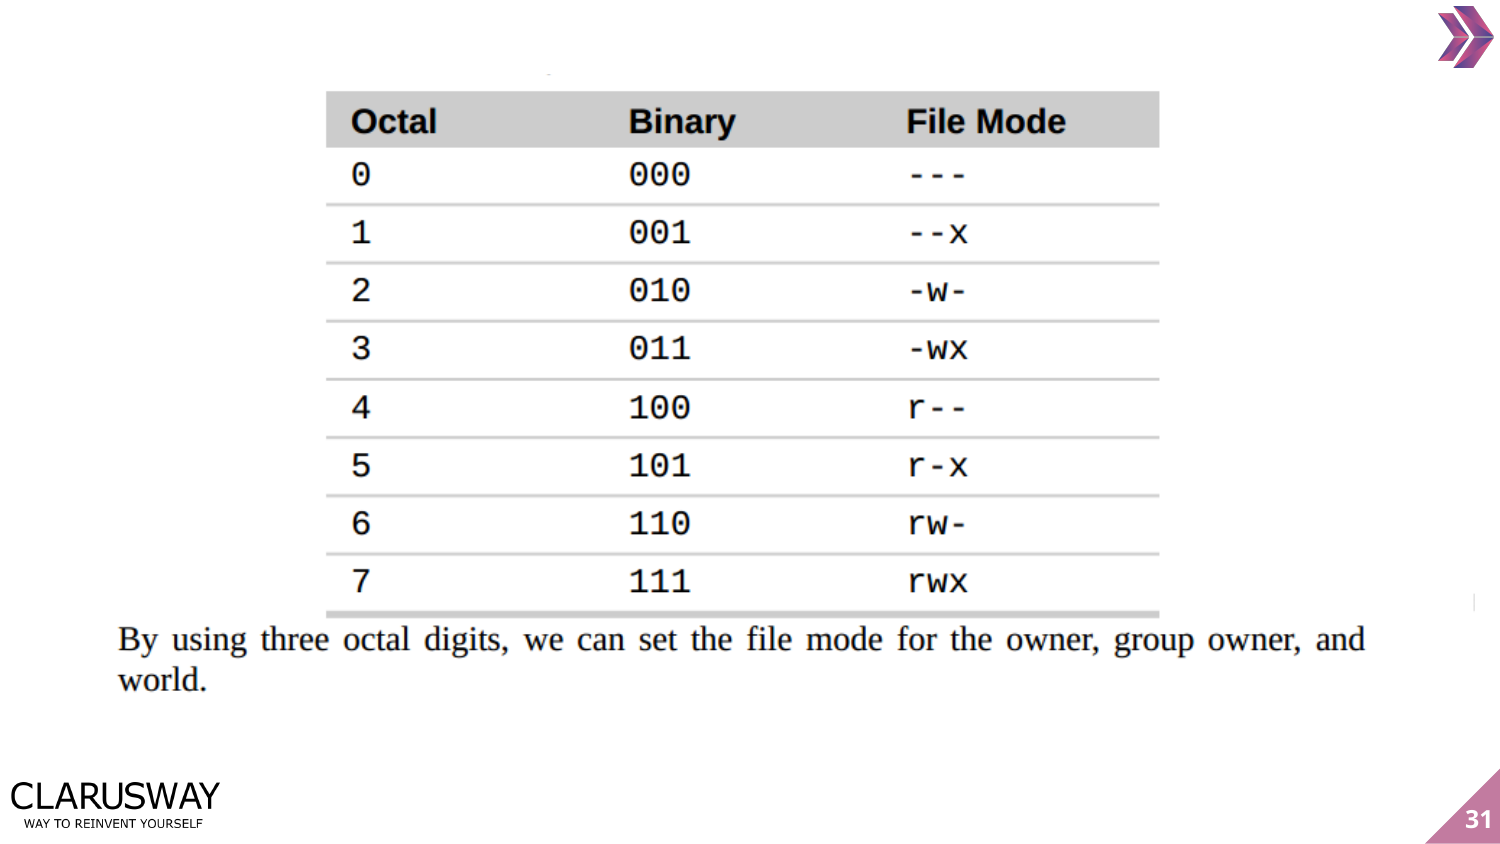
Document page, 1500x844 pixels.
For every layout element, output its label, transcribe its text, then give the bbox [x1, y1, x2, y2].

picture [1438, 6, 1494, 68]
picture [24, 74, 1476, 718]
picture [11, 782, 220, 828]
slide_number 31 [1418, 760, 1494, 838]
